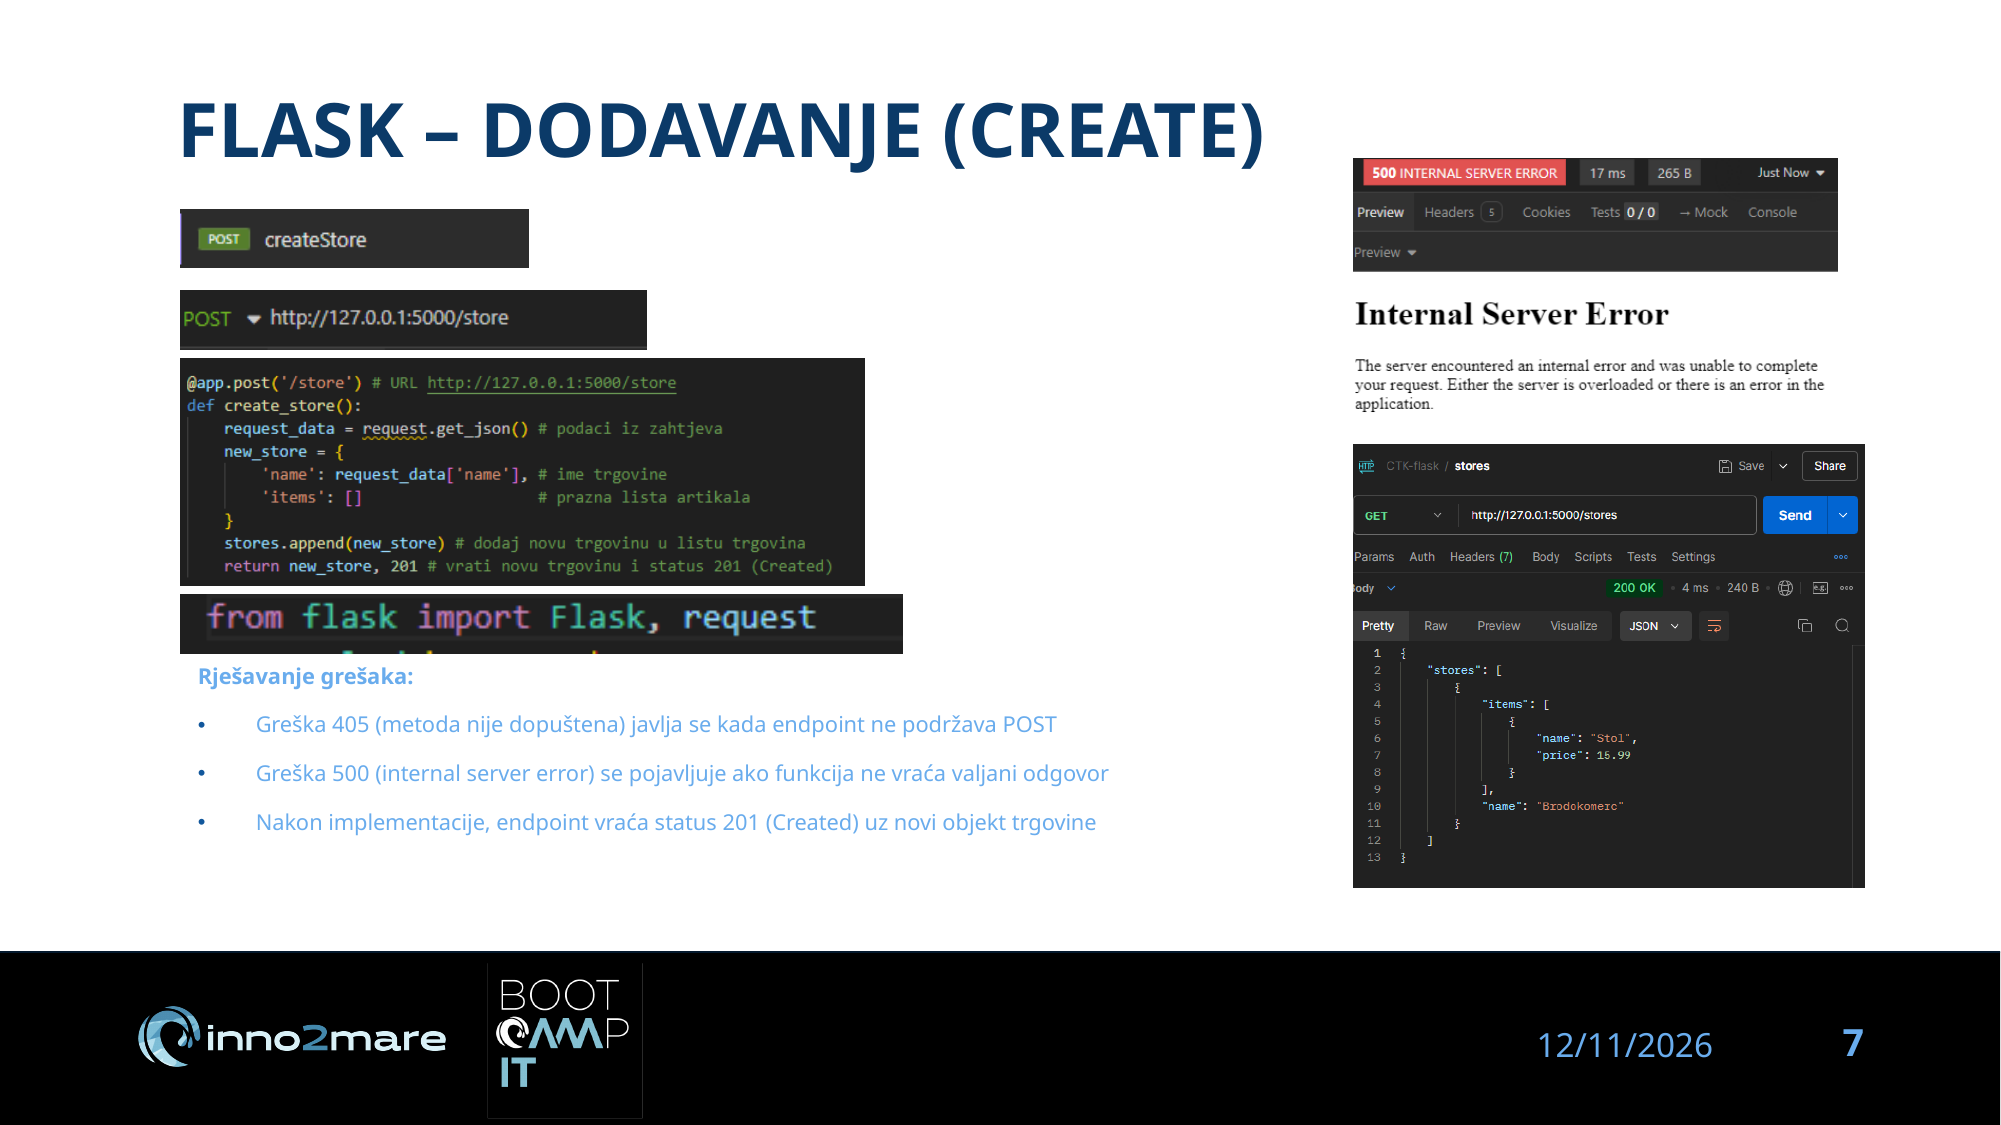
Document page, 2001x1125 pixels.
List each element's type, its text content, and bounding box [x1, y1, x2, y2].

picture [180, 290, 647, 350]
picture [138, 980, 690, 1124]
picture [180, 209, 529, 268]
picture [1353, 158, 1838, 431]
text_box FLASK – DODAVANJE (CREATE) [162, 62, 1888, 203]
text_box Rješavanje grešaka: Greška 405 (metoda nije dopuštena) javlja se kada endpoint ne podržava POST Greška 500 (internal server error) se pojavljuje ako funkcija ne vraća valjani odgovor Nakon implementacije, endpoint vraća status 201 (Created) uz novi objekt trgovine [180, 658, 1141, 980]
picture [1353, 444, 1865, 888]
picture [180, 594, 903, 654]
picture [180, 358, 865, 586]
